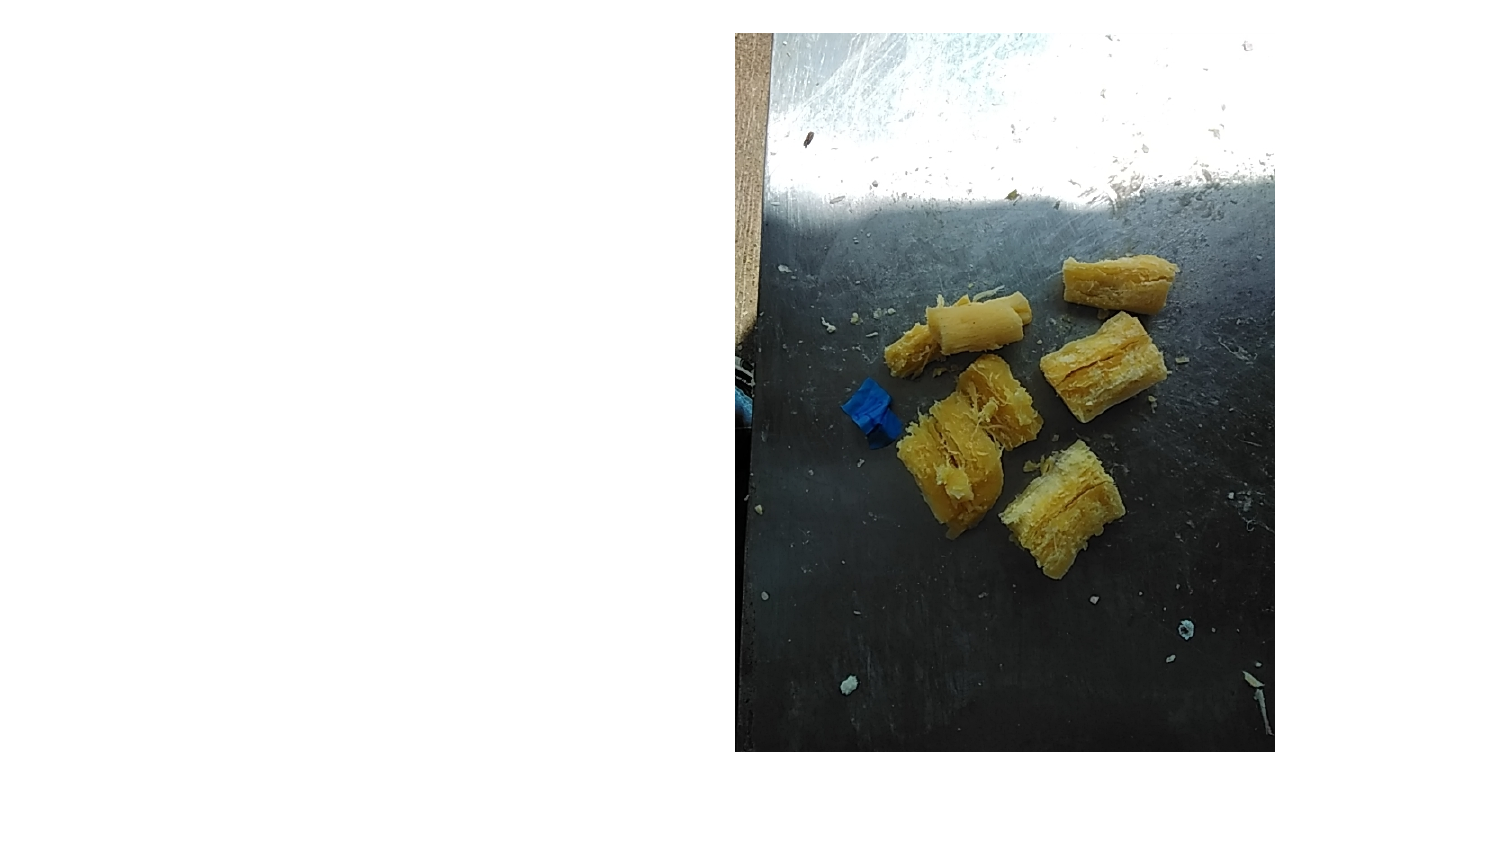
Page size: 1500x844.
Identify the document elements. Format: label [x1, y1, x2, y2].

picture [735, 33, 1276, 753]
